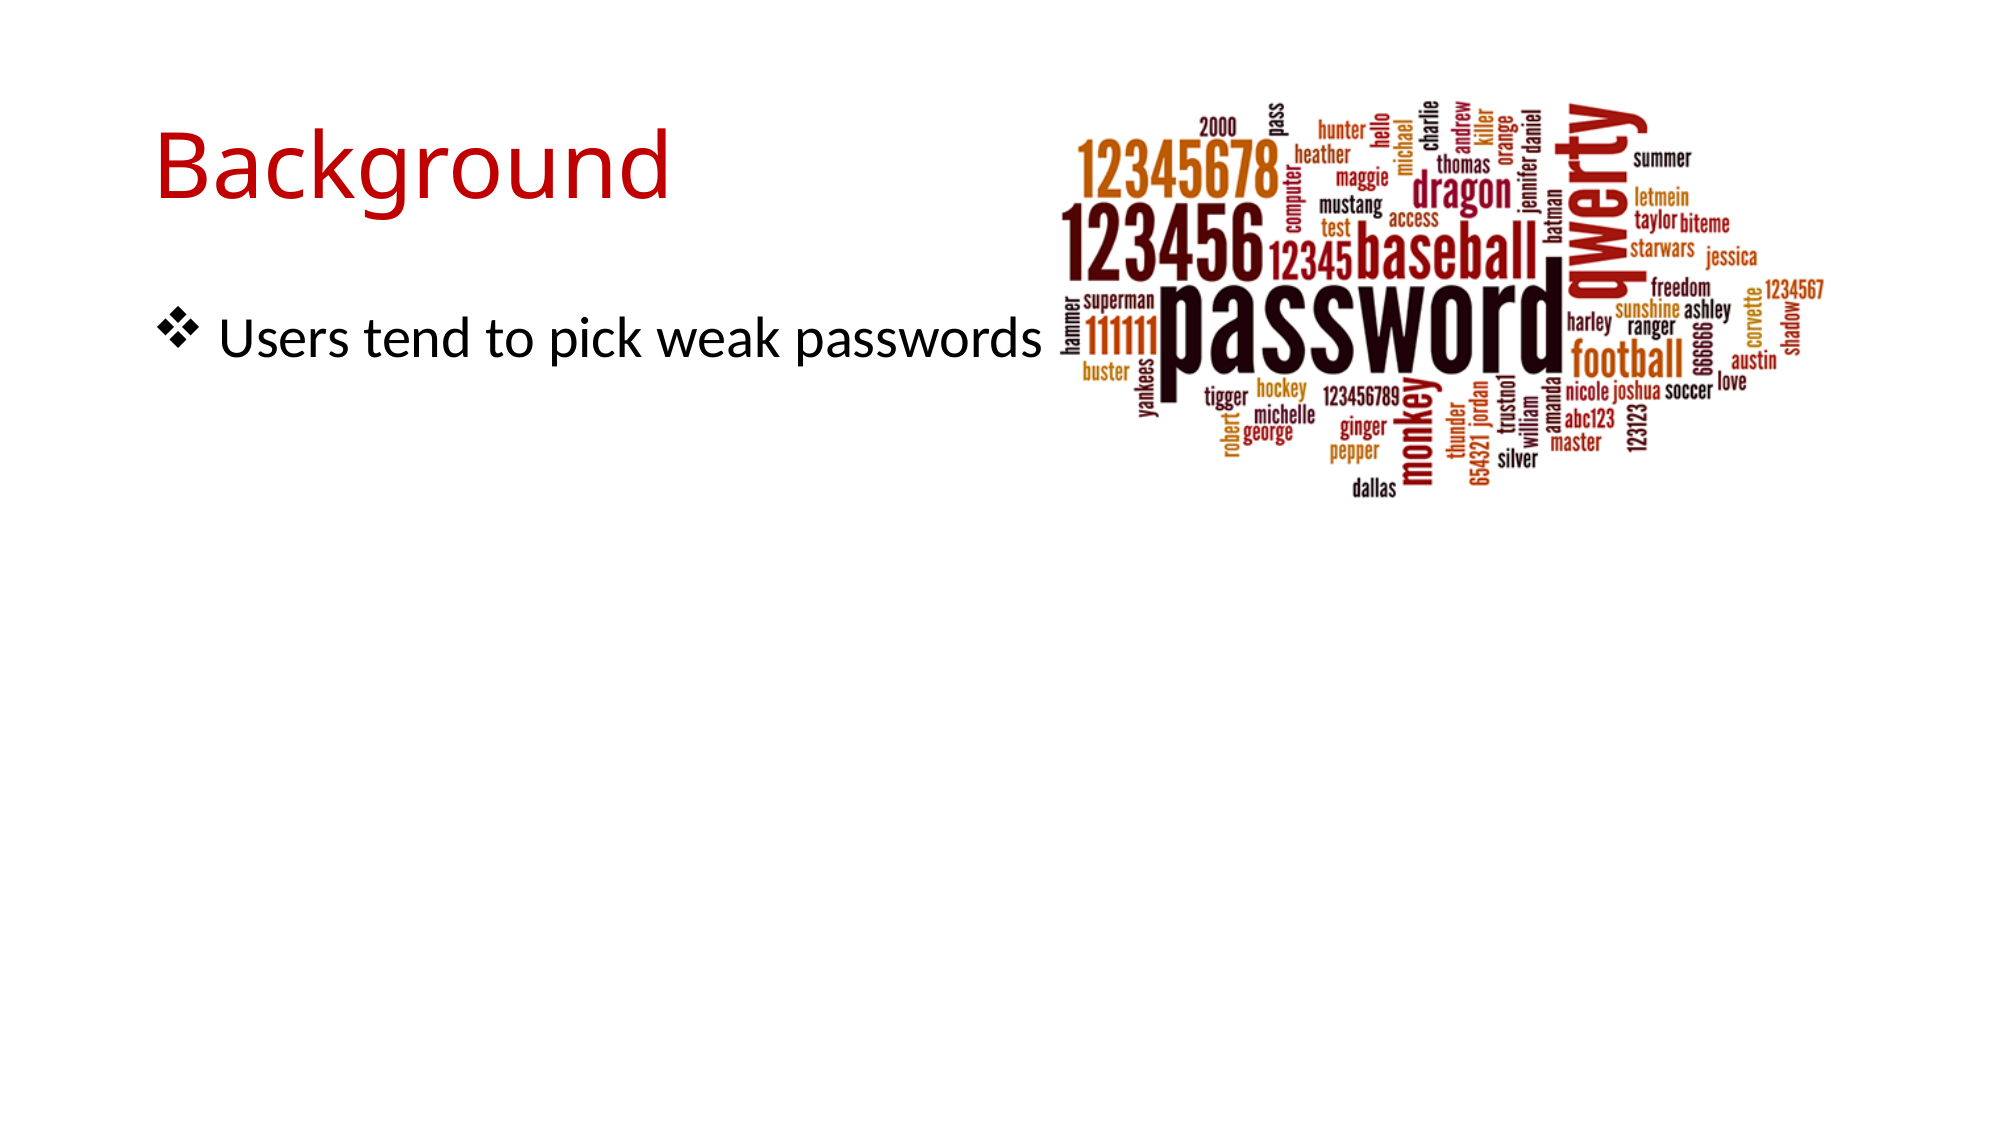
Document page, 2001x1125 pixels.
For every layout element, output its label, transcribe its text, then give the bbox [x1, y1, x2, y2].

picture [1047, 87, 1837, 512]
list Users tend to pick weak passwords [137, 299, 1863, 1014]
title Background [137, 59, 1863, 278]
